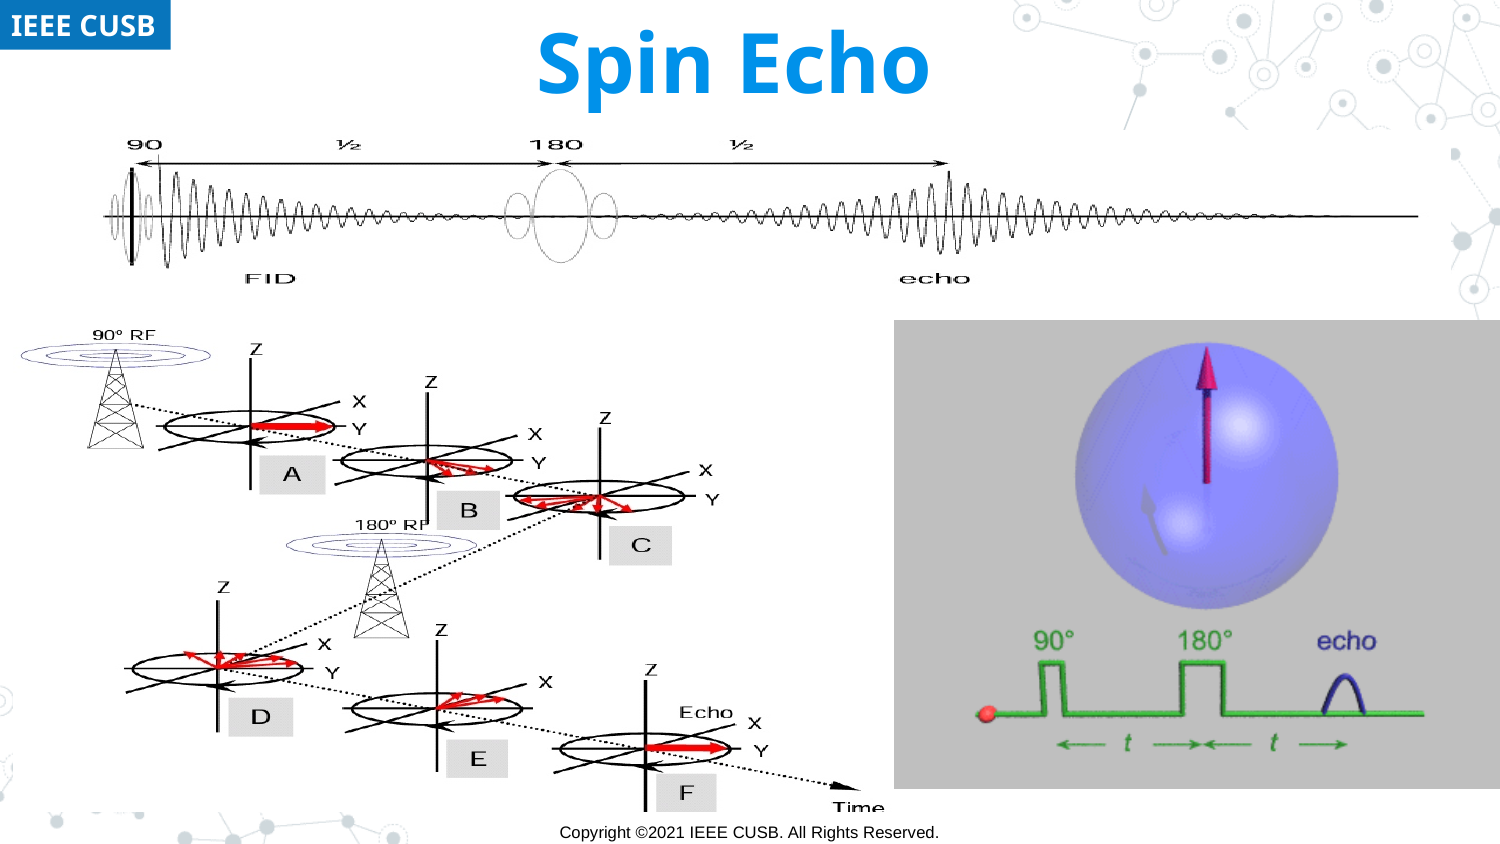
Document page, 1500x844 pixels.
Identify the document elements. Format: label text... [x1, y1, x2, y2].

list Spin Echo [331, 23, 1137, 110]
picture [0, 0, 1500, 844]
